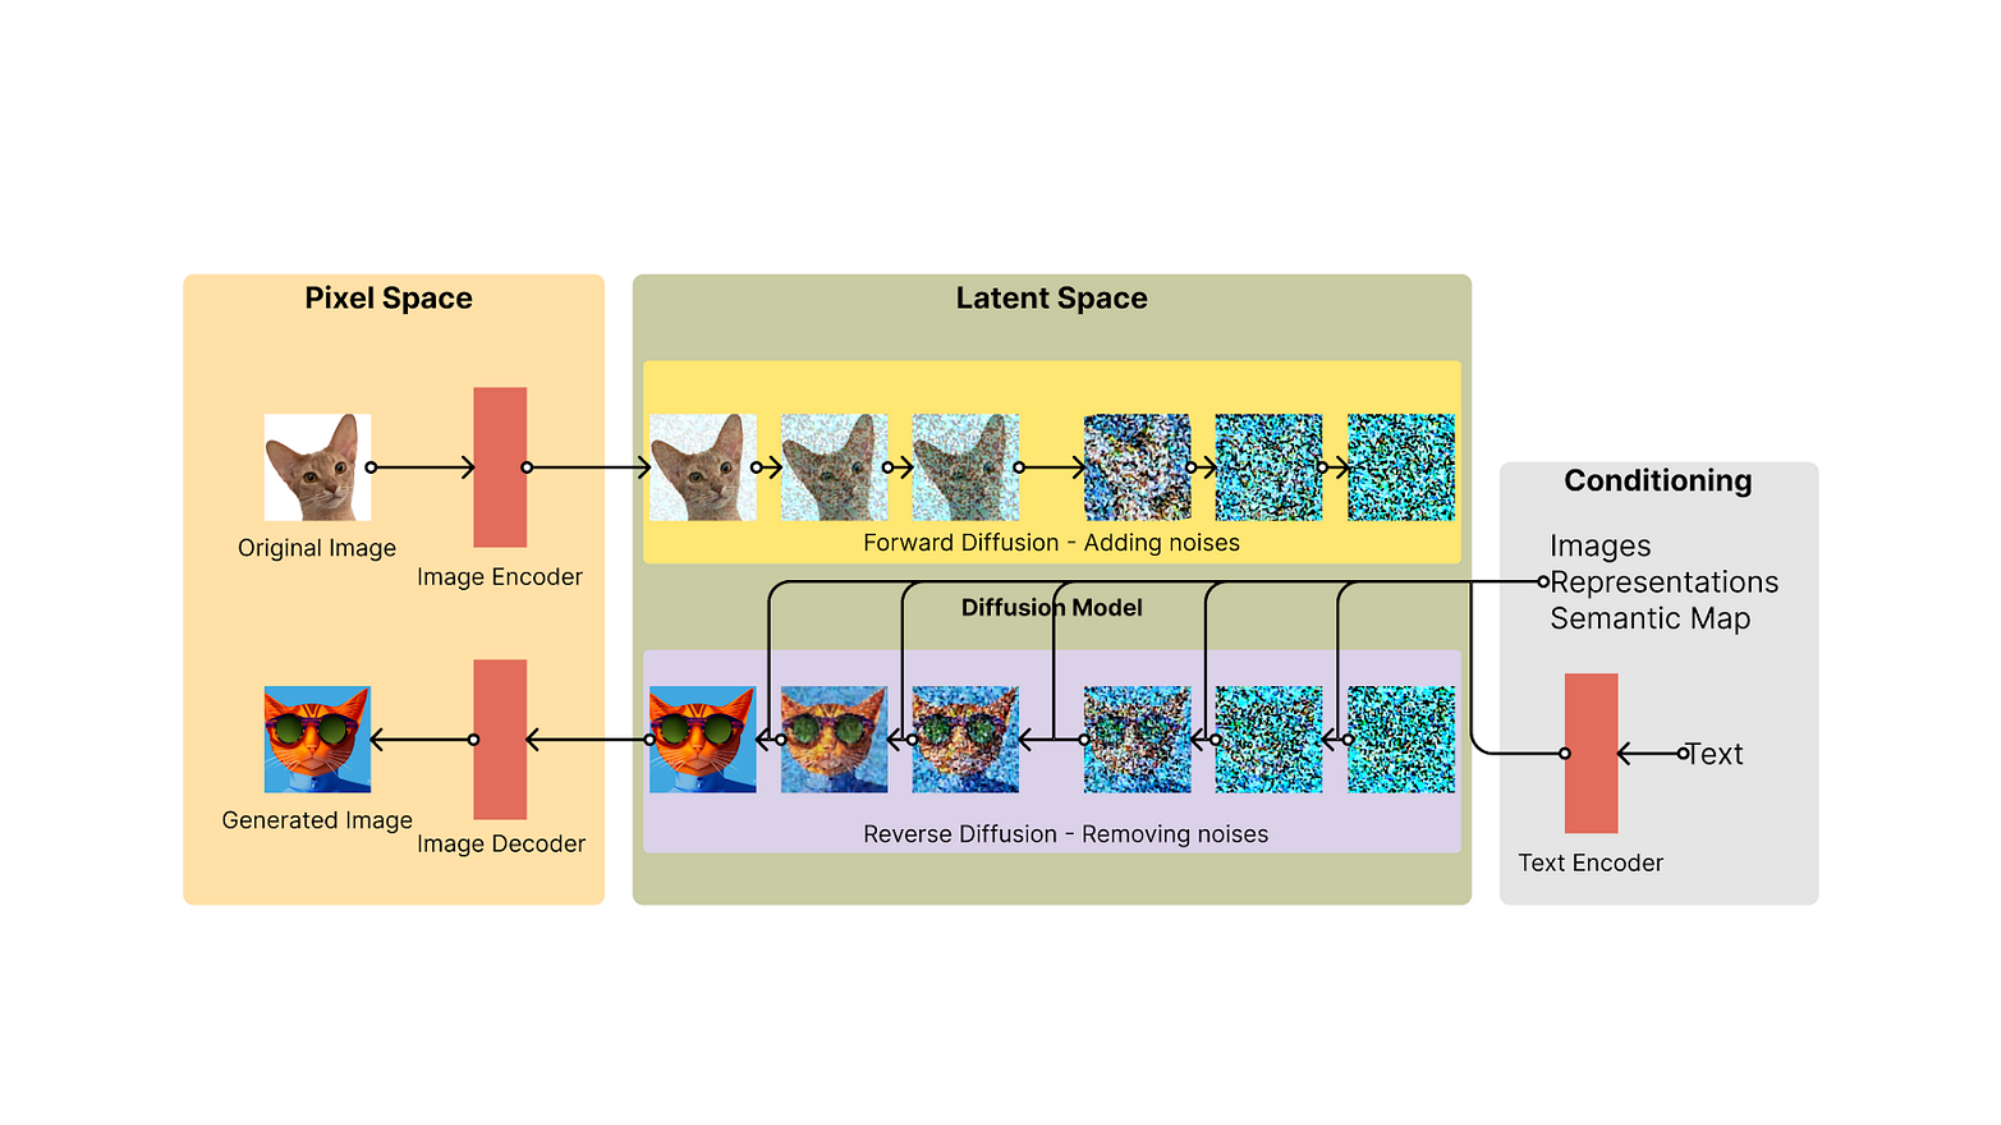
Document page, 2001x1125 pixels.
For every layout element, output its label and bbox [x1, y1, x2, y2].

picture [164, 260, 1836, 919]
